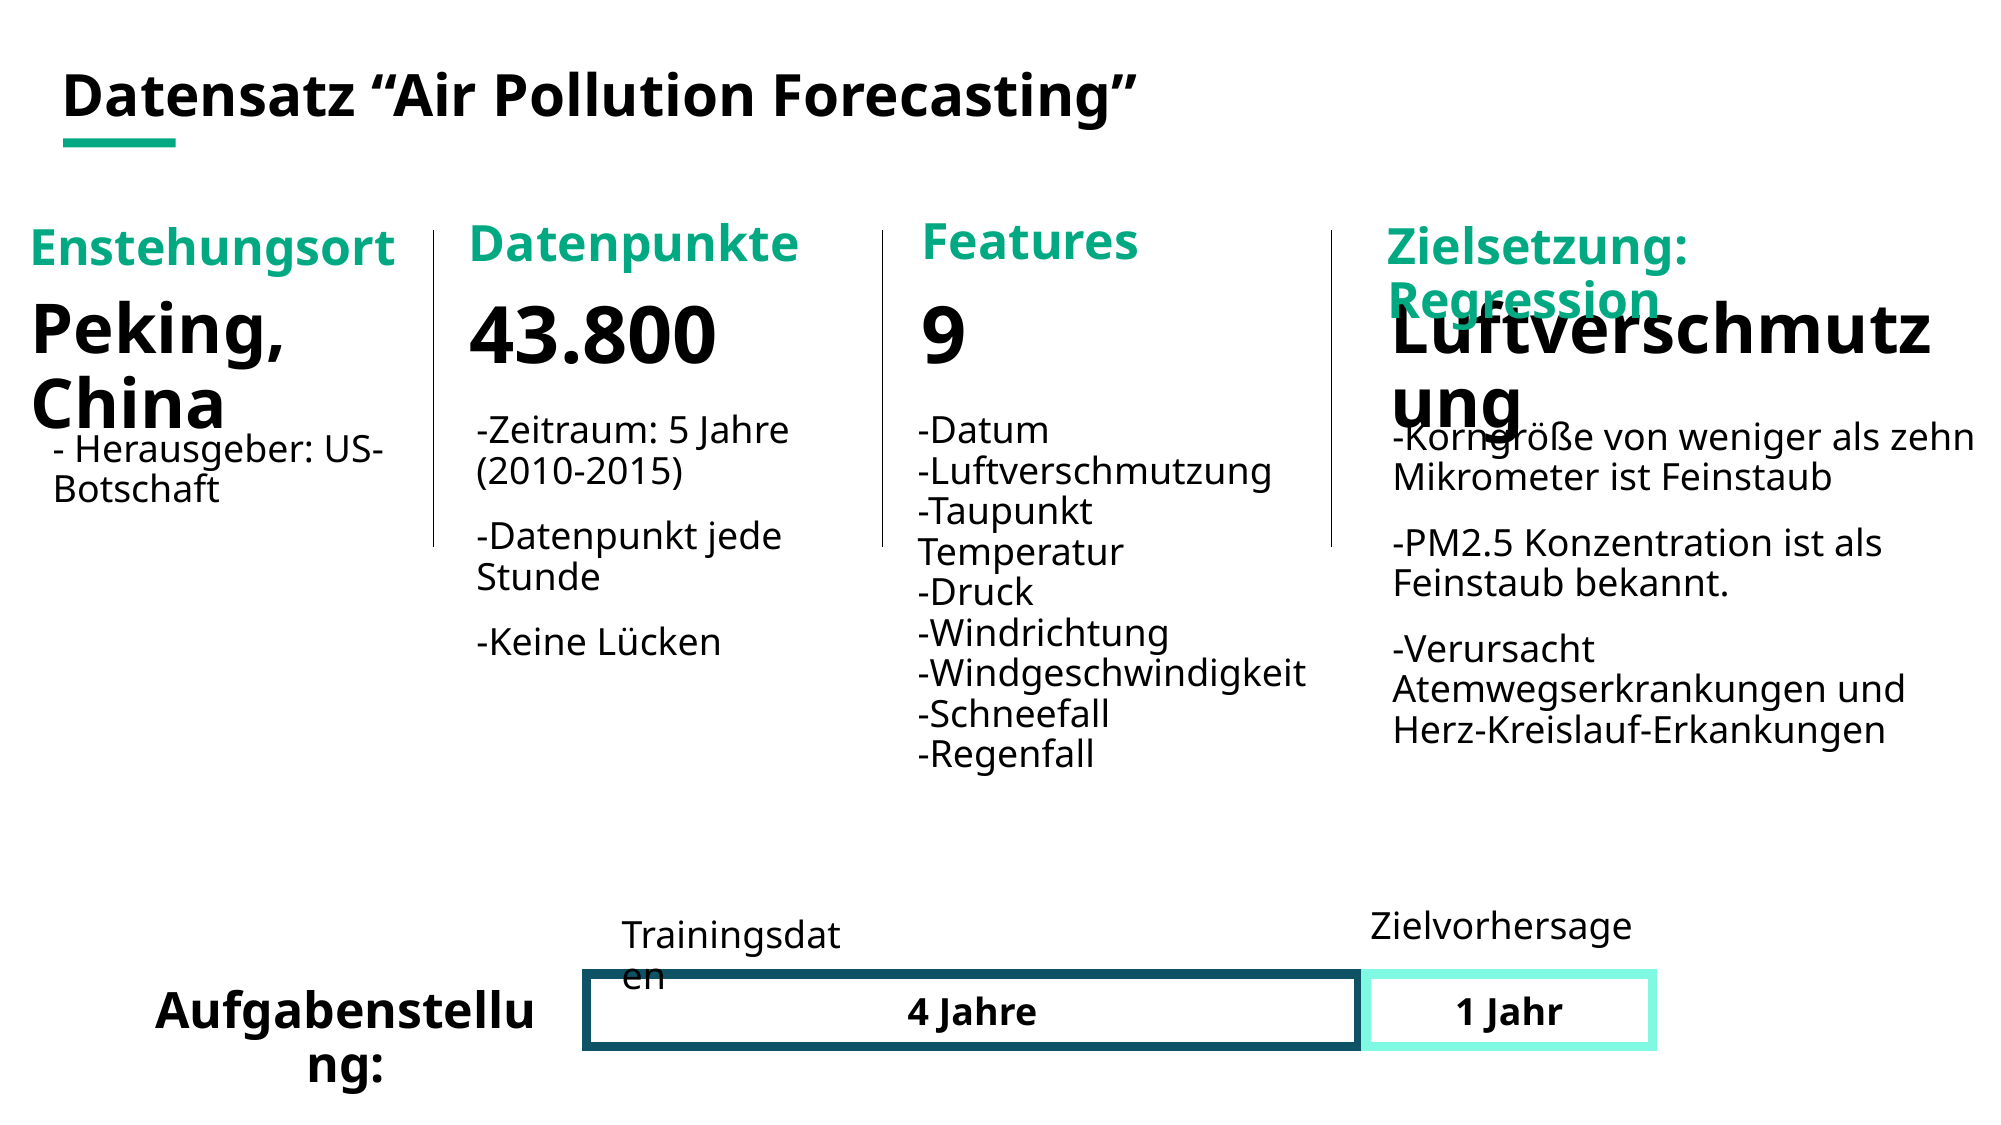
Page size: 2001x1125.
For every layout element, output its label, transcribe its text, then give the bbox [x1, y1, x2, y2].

text_box Peking, China [434, 304, 439, 399]
text_box - Herausgeber: US-Botschaft [22, 399, 433, 541]
text_box - Herausgeber: US-Botschaft [434, 399, 446, 541]
text_box Luftverschmutzung [1360, 264, 1999, 473]
text_box 1 Jahr [1365, 973, 1654, 1047]
text_box Zielsetzung: Regression [1357, 191, 1954, 360]
text_box -Datum -Luftverschmutzung -Taupunkt Temperatur -Druck -Windrichtung -Windgeschwindigkeit -Schneefall -Regenfall [887, 381, 1363, 806]
text_box Trainingsdaten [591, 886, 879, 1028]
text_box Zielvorhersage [1340, 886, 1701, 968]
text_box -Korngröße von weniger als zehn Mikrometer ist Feinstaub -PM2.5 Konzentration ist als Feinstaub bekannt. -Verursacht Atemwegserkrankungen und Herz-Kreislauf-Erkankungen [1362, 388, 2000, 782]
title Datensatz “Air Pollution Forecasting” [42, 60, 1938, 135]
text_box 9 [891, 298, 1282, 381]
picture [45, 976, 275, 1072]
text_box Enstehungsort [0, 195, 474, 304]
text_box Aufgabenstellung: [121, 954, 570, 1123]
text_box 4 Jahre [586, 973, 1359, 1047]
text_box Peking, China [0, 304, 433, 474]
text_box -Zeitraum: 5 Jahre (2010-2015) -Datenpunkt jede Stunde -Keine Lücken [446, 381, 881, 694]
text_box Datenpunkte [438, 191, 914, 300]
text_box 43.800 [439, 300, 861, 411]
text_box Features [891, 189, 1367, 298]
